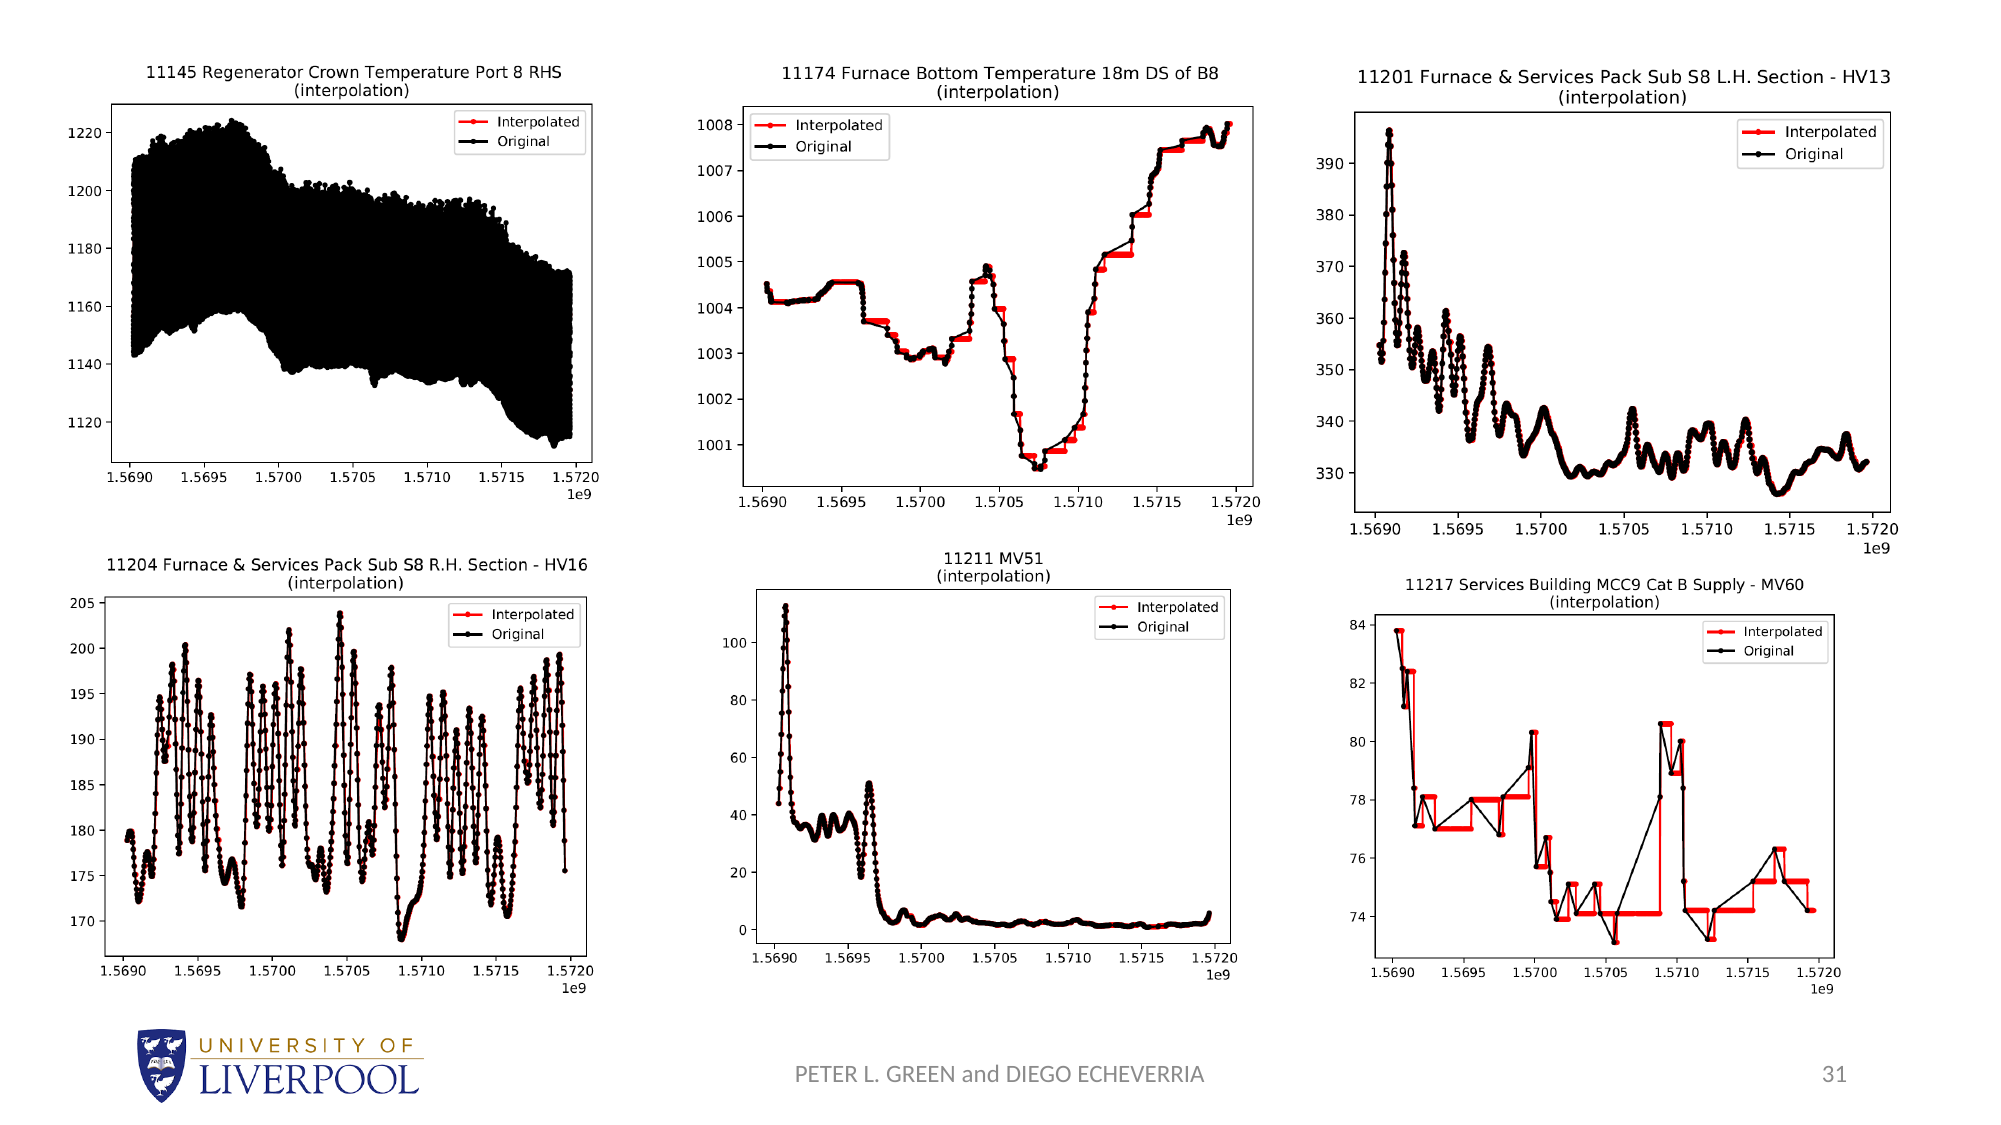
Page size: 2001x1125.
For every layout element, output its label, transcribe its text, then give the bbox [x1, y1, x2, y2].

picture [680, 54, 1272, 996]
picture [51, 543, 607, 996]
slide_number 31 [1412, 1042, 1863, 1103]
footer PETER L. GREEN and DIEGO ECHEVERRIA [662, 1042, 1338, 1103]
picture [1288, 56, 1908, 563]
picture [1334, 565, 1848, 996]
picture [49, 54, 607, 507]
picture [137, 1029, 424, 1103]
